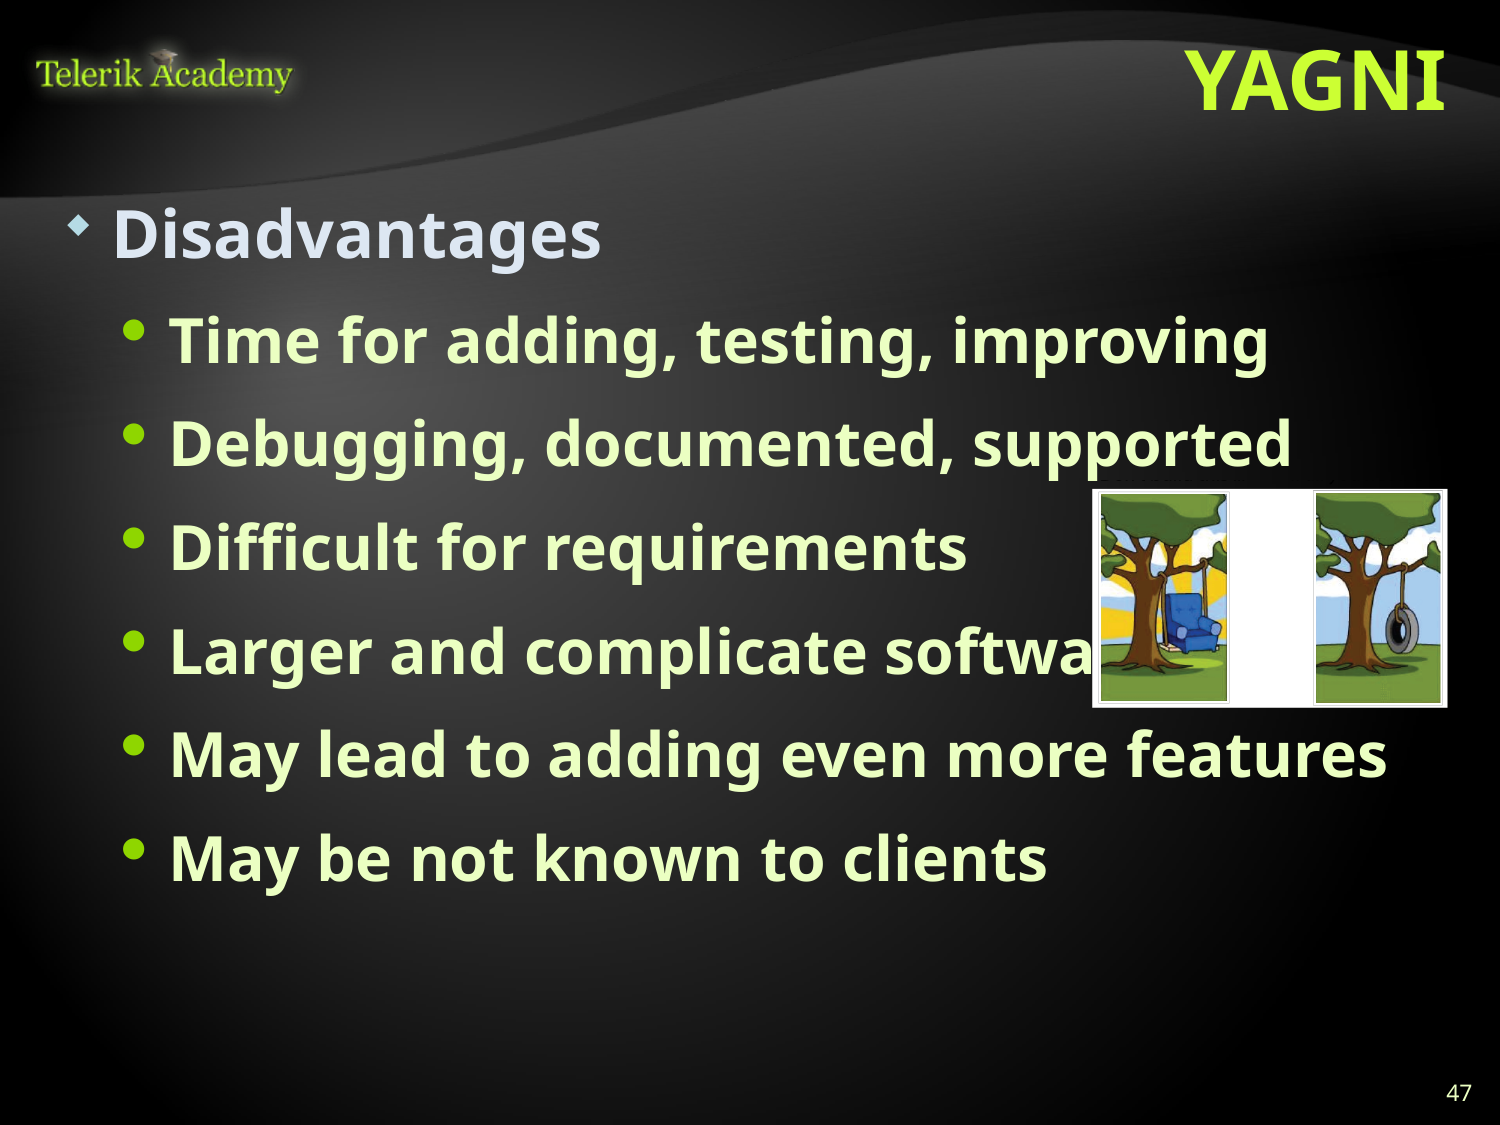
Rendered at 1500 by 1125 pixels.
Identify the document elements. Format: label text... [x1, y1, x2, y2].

picture [0, 0, 1500, 1125]
slide_number 47 [1412, 1074, 1488, 1113]
title YAGNI [300, 16, 1463, 155]
list Disadvantages Time for adding, testing, improving Debugging, documented, supported Difficult for requirements Larger and complicate software May lead to adding even more features May be not known to clients [50, 180, 1465, 1000]
